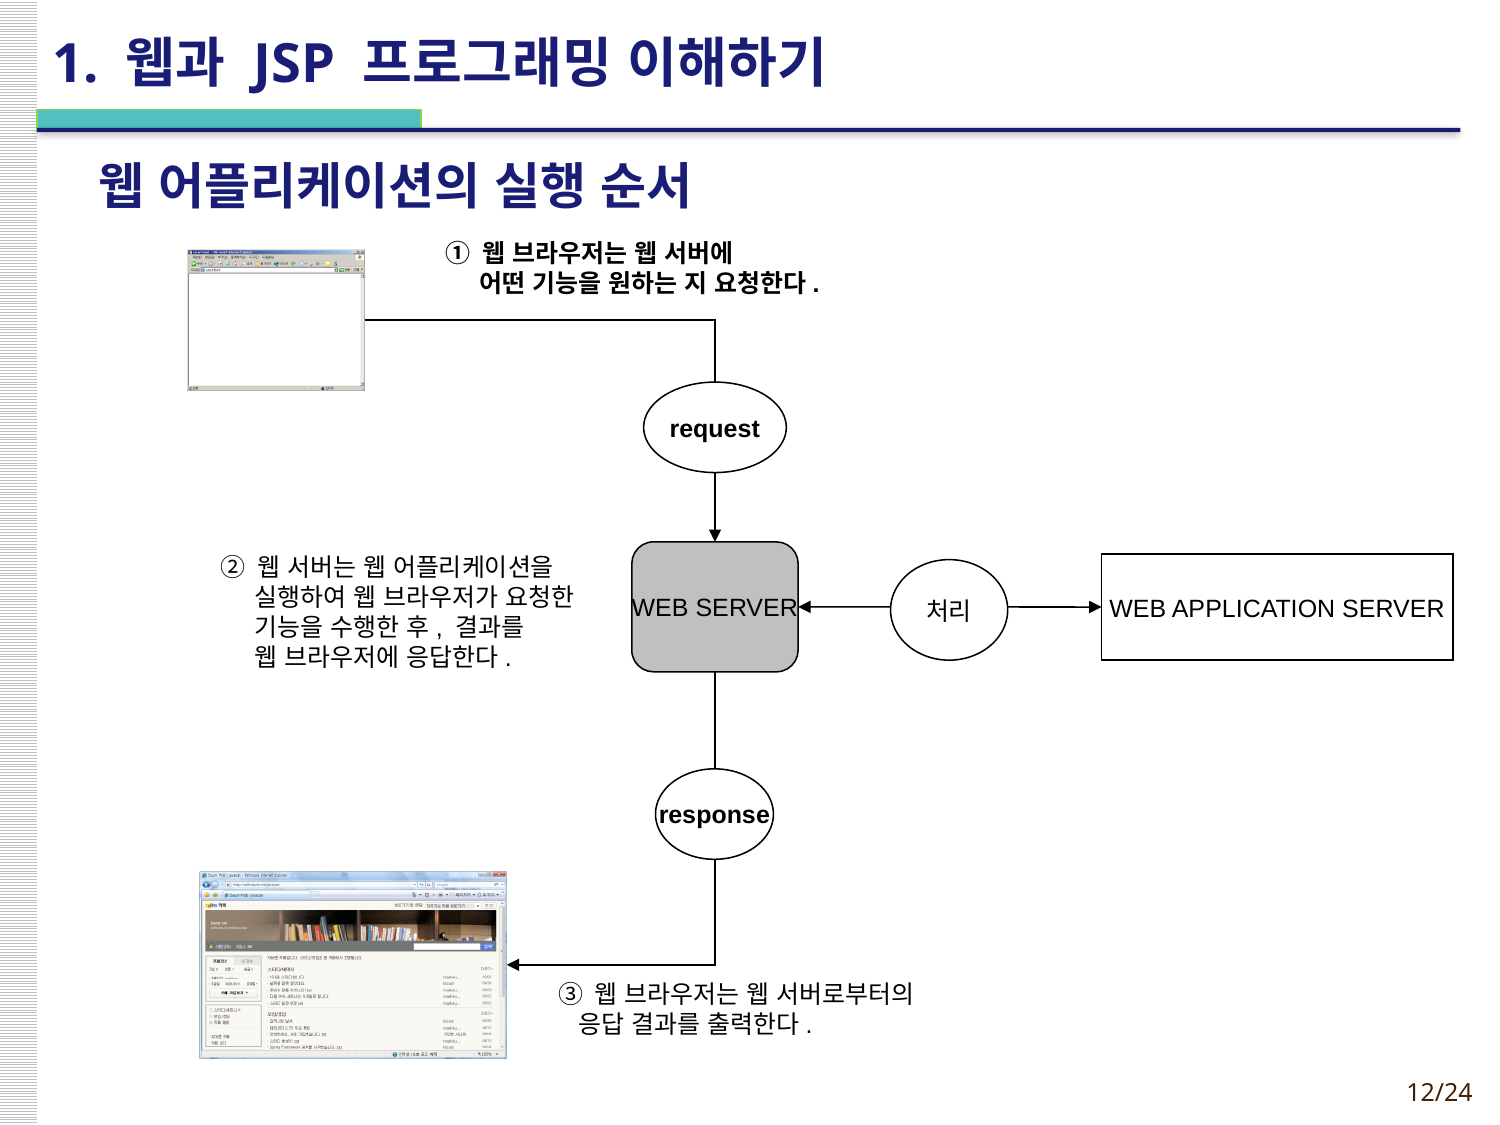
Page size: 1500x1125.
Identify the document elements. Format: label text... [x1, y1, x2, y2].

text_box 웹 어플리케이션의 실행 순서 [83, 137, 1324, 232]
text_box request [721, 382, 787, 473]
text_box ① 웹 브라우저는 웹 서버에 어떤 기능을 원하는 지 요청한다. [431, 230, 976, 306]
picture [198, 870, 507, 1059]
text_box 처리 [890, 559, 1008, 606]
title 1. 웹과 JSP 프로그래밍 이해하기 [37, 13, 1278, 109]
picture [187, 249, 365, 391]
text_box WEB SERVER [631, 541, 799, 672]
text_box ② 웹 서버는 웹 어플리케이션을 실행하여 웹 브라우저가 요청한 기능을 수행한 후, 결과를 웹 브라우저에 응답한다. [206, 544, 590, 679]
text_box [464, 714, 758, 923]
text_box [364, 320, 716, 543]
text_box response [763, 788, 774, 840]
text_box 처리 [890, 615, 1008, 661]
text_box ③ 웹 브라우저는 웹 서버로부터의 응답 결과를 출력한다. [543, 971, 931, 1046]
text_box WEB APPLICATION SERVER [1101, 553, 1454, 661]
